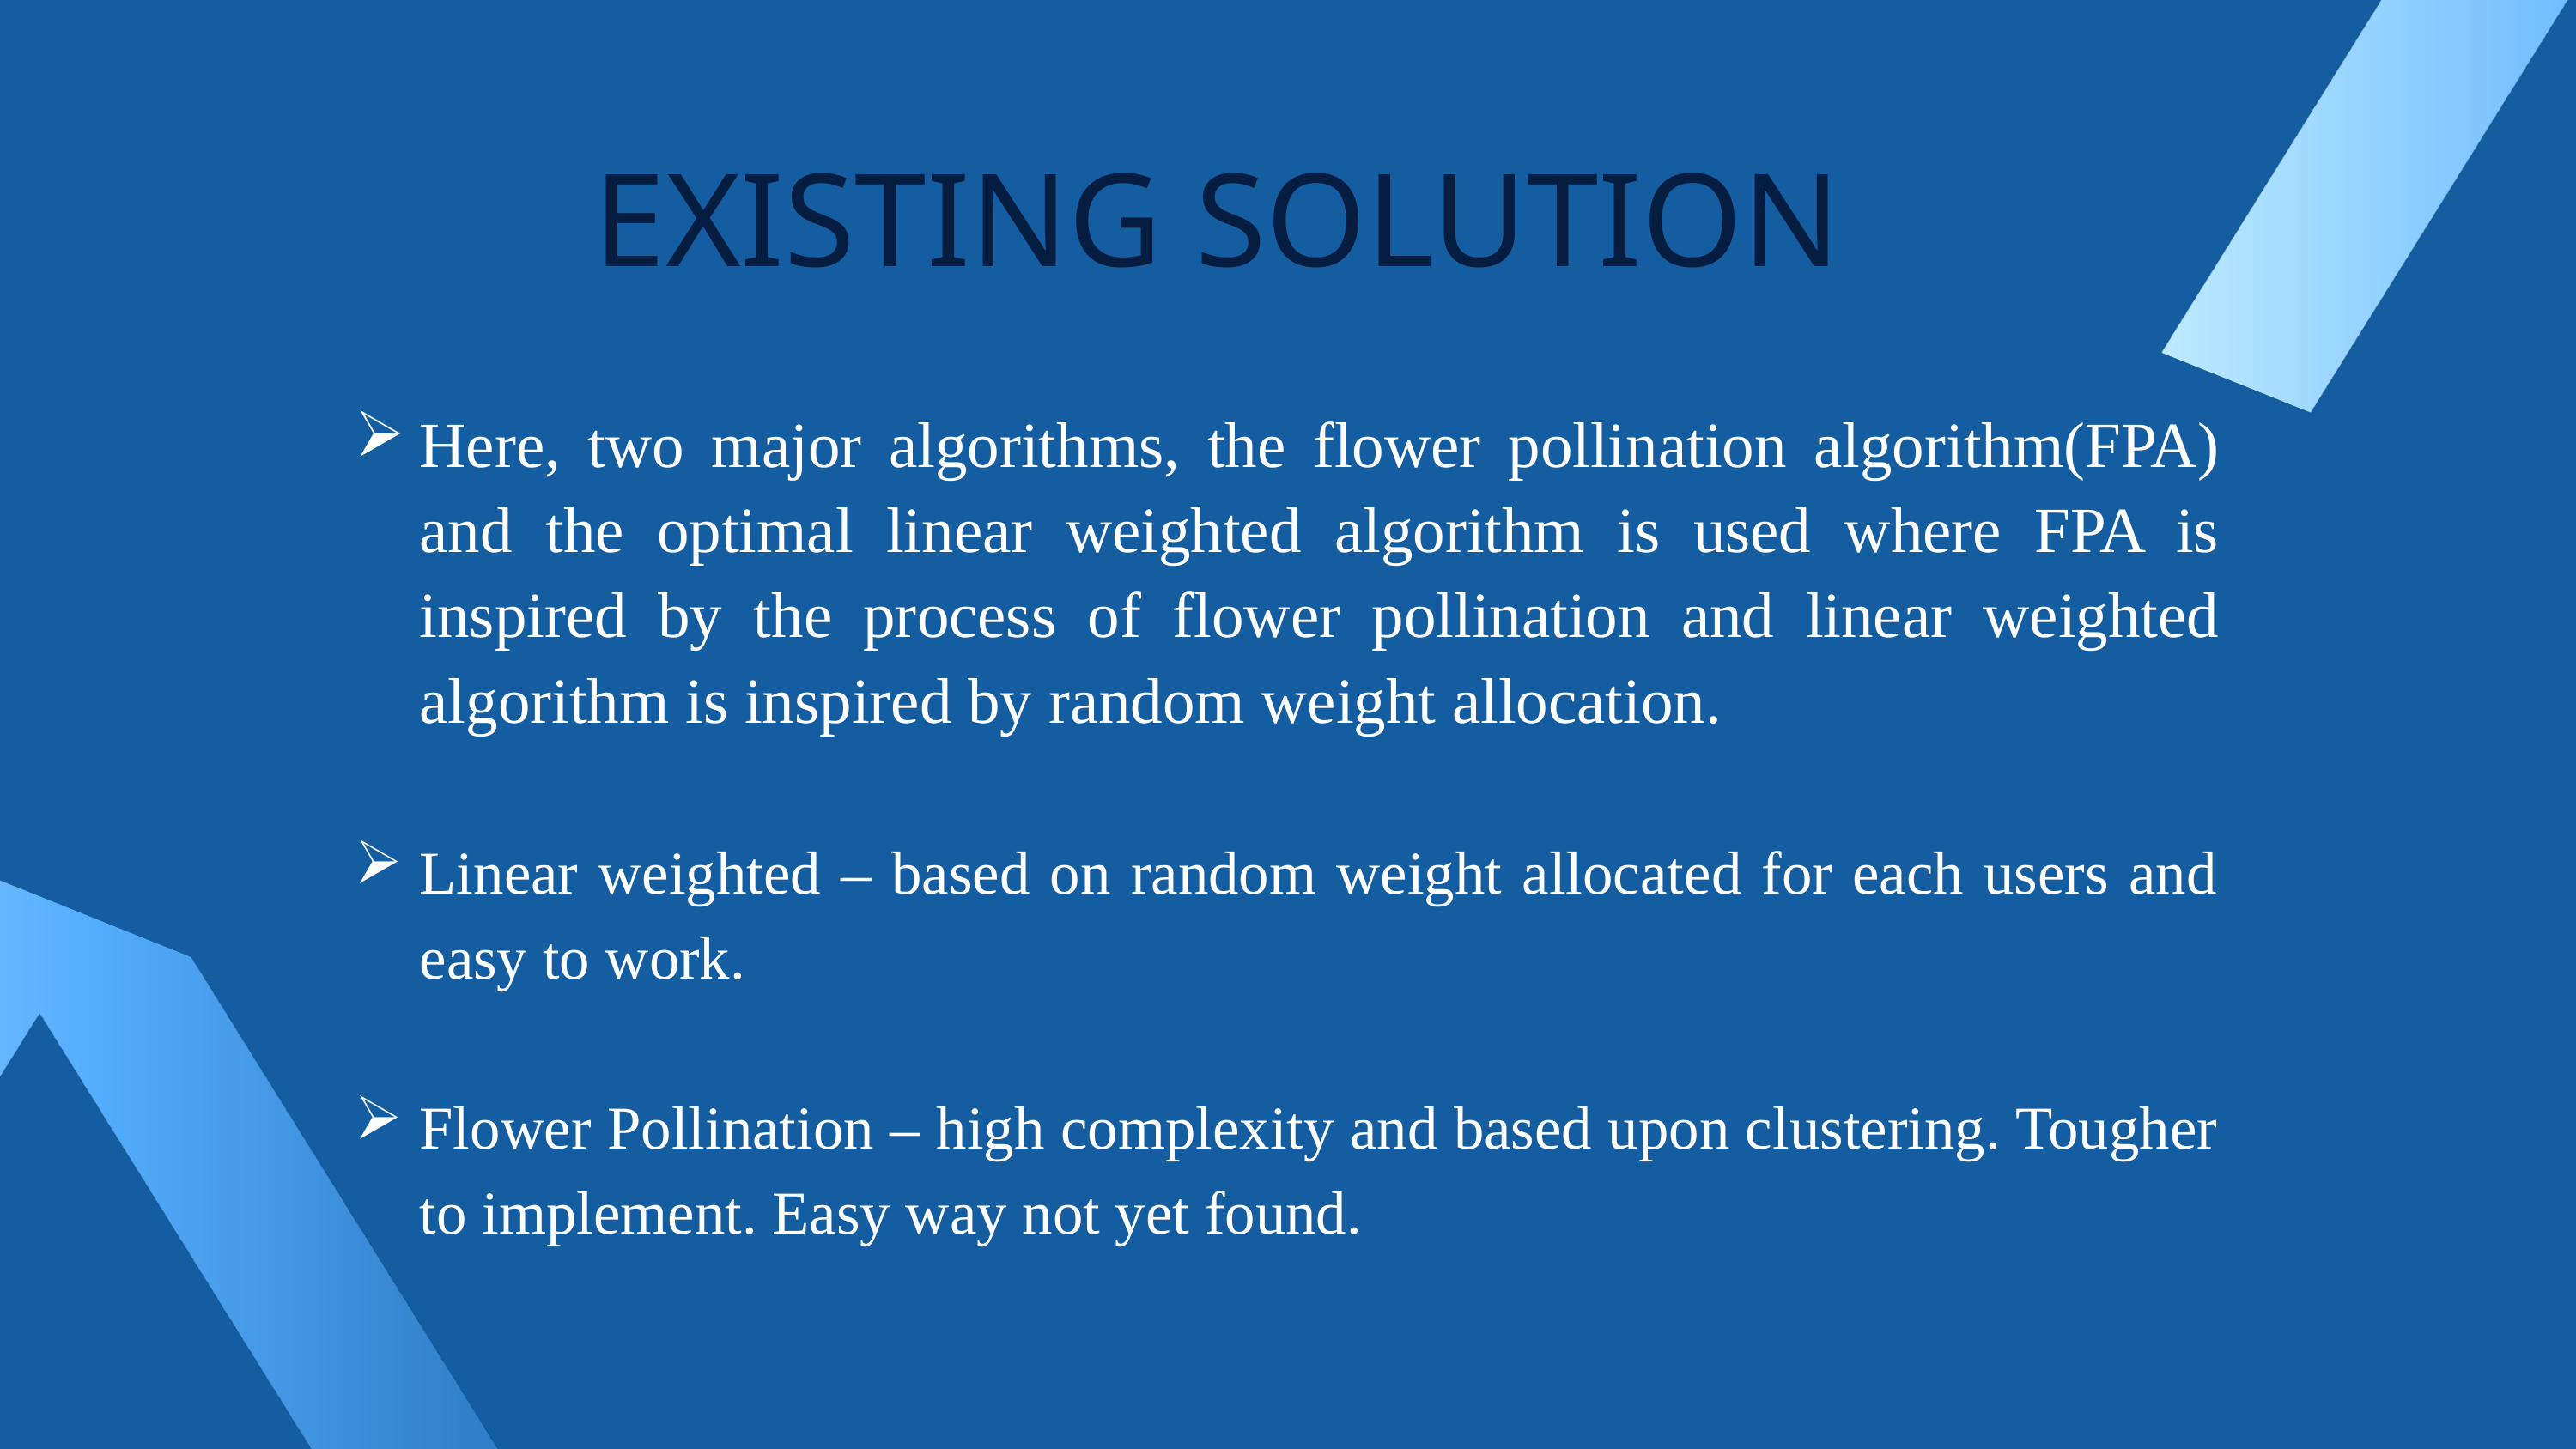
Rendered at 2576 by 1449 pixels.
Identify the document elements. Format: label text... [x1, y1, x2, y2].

text_box [1956, 0, 2576, 519]
text_box Here, two major algorithms, the flower pollination algorithm(FPA) and the optimal linear weighted algorithm is used where FPA is inspired by the process of flower pollination and linear weighted algorithm is inspired by random weight allocation. Linear weighted – based on random weight allocated for each users and easy to work. Flower Pollination – high complexity and based upon clustering. Tougher to implement. Easy way not yet found. [355, 395, 2221, 1247]
text_box [0, 880, 752, 1449]
text_box EXISTING SOLUTION [418, 176, 2017, 293]
